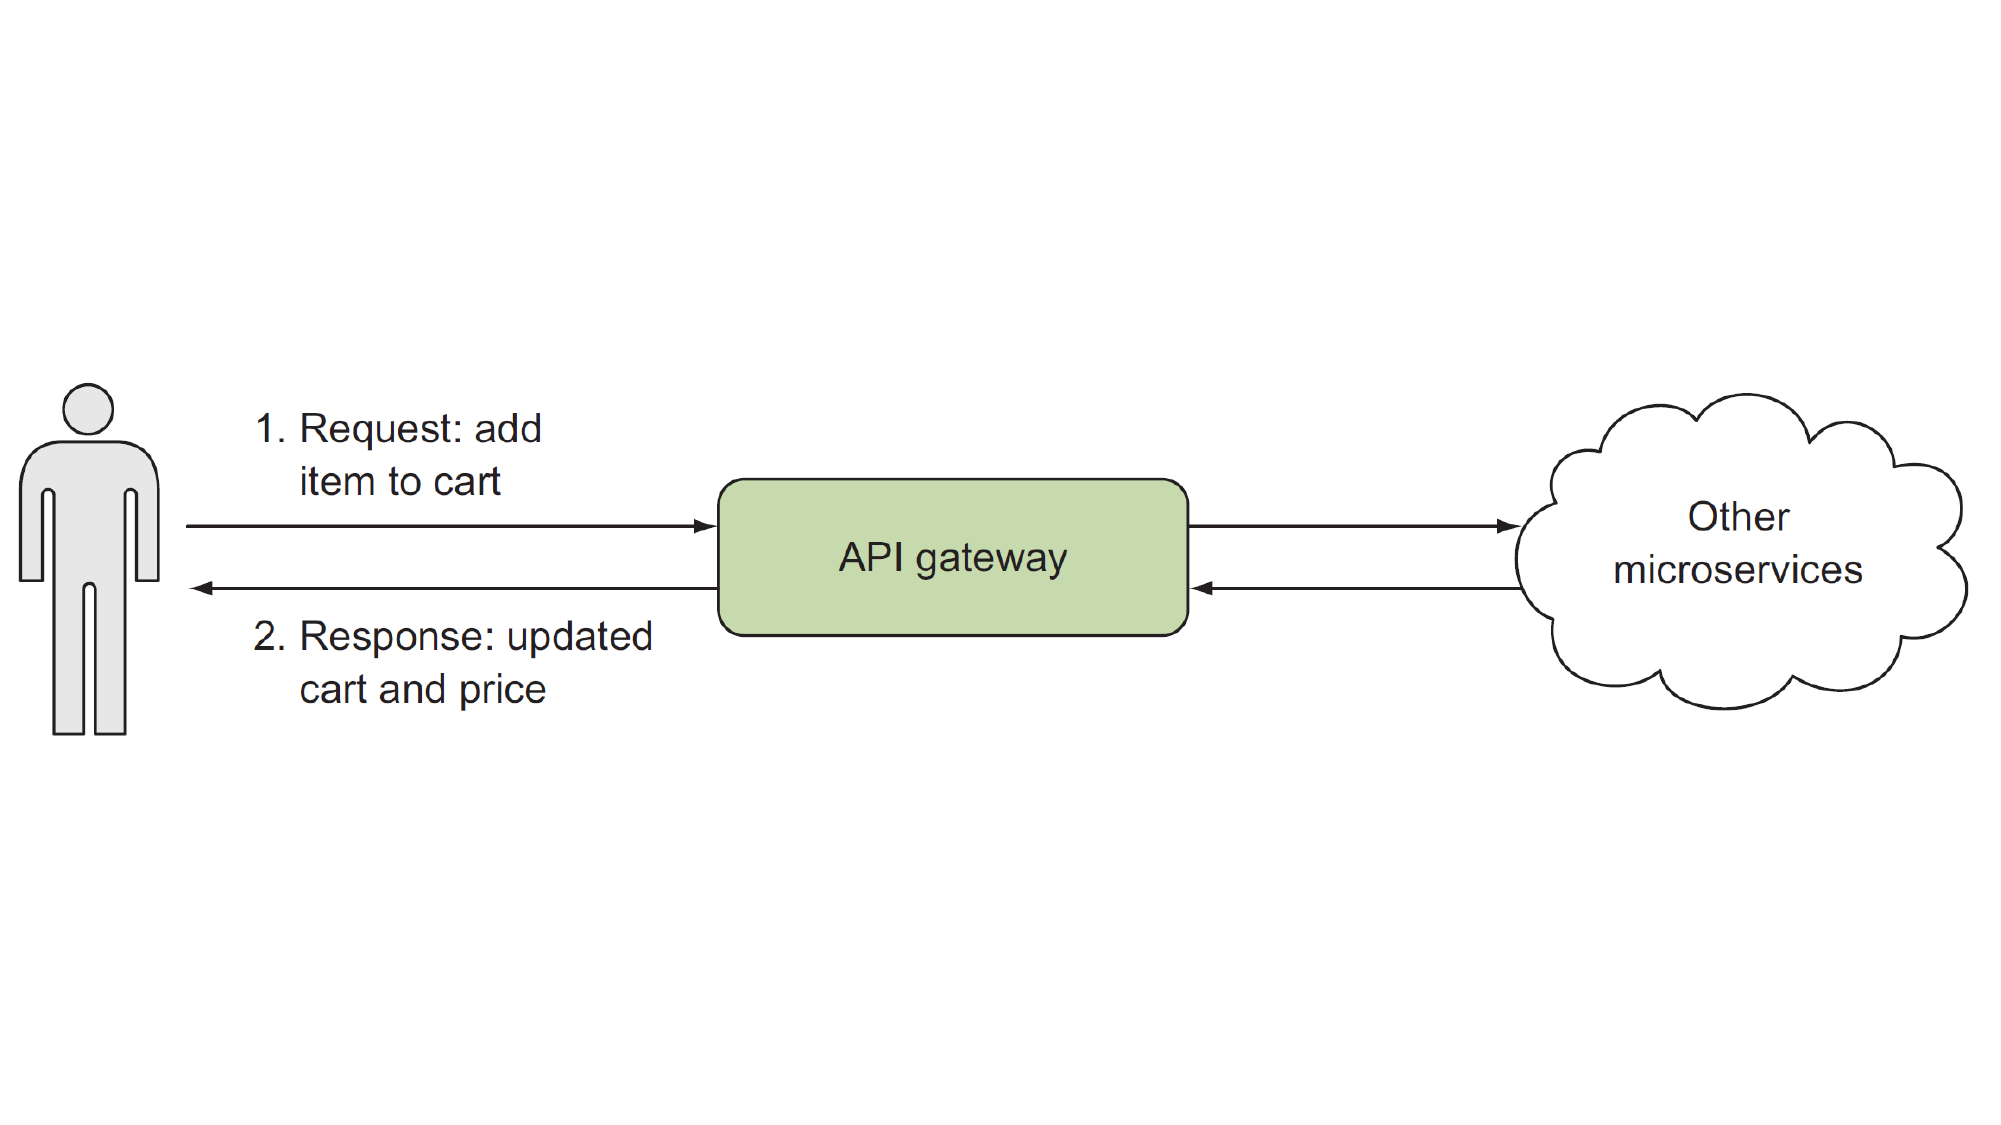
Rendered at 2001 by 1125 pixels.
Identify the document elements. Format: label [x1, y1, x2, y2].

picture [0, 338, 2000, 787]
